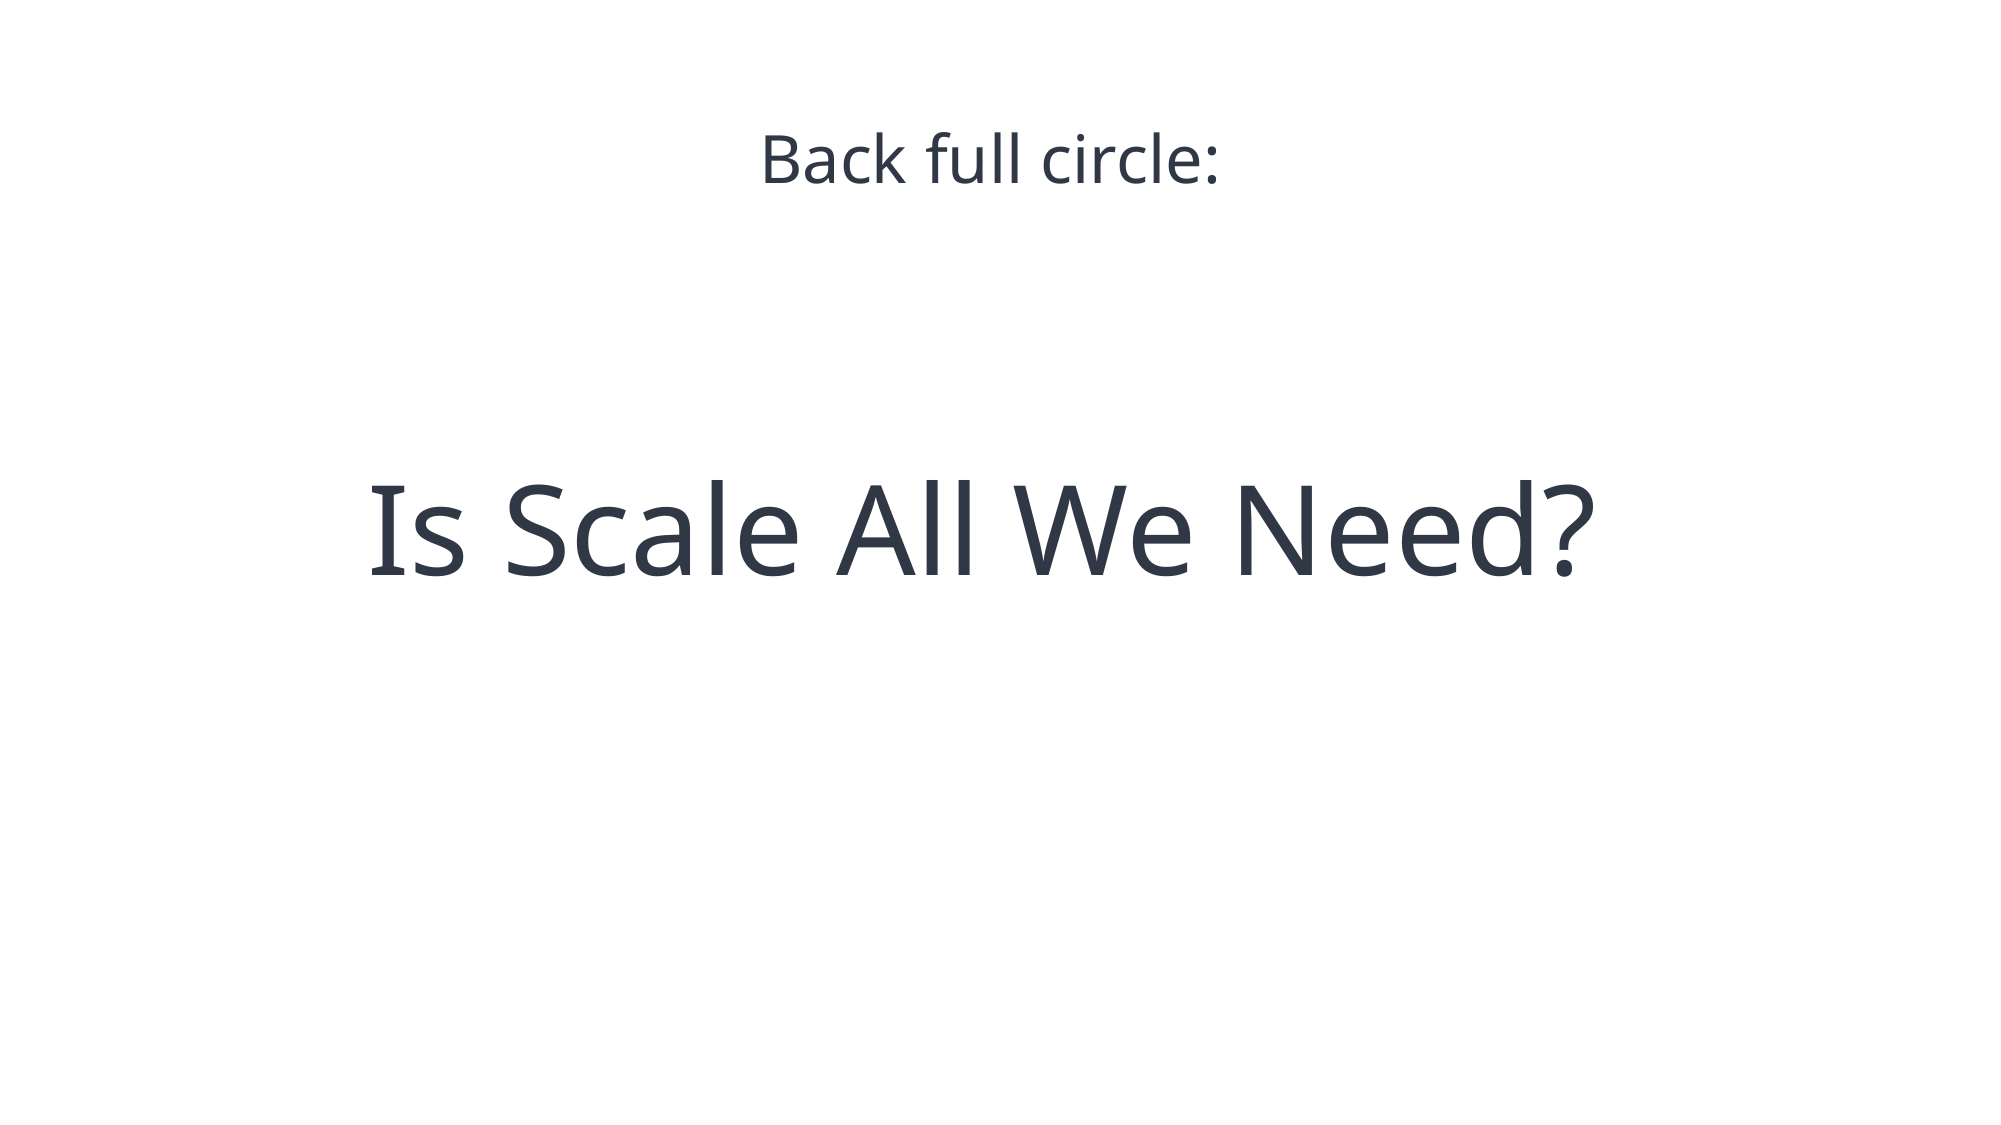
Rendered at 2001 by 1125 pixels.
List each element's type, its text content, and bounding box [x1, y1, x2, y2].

title Back full circle: Is Scale All We Need? [136, 130, 1862, 599]
